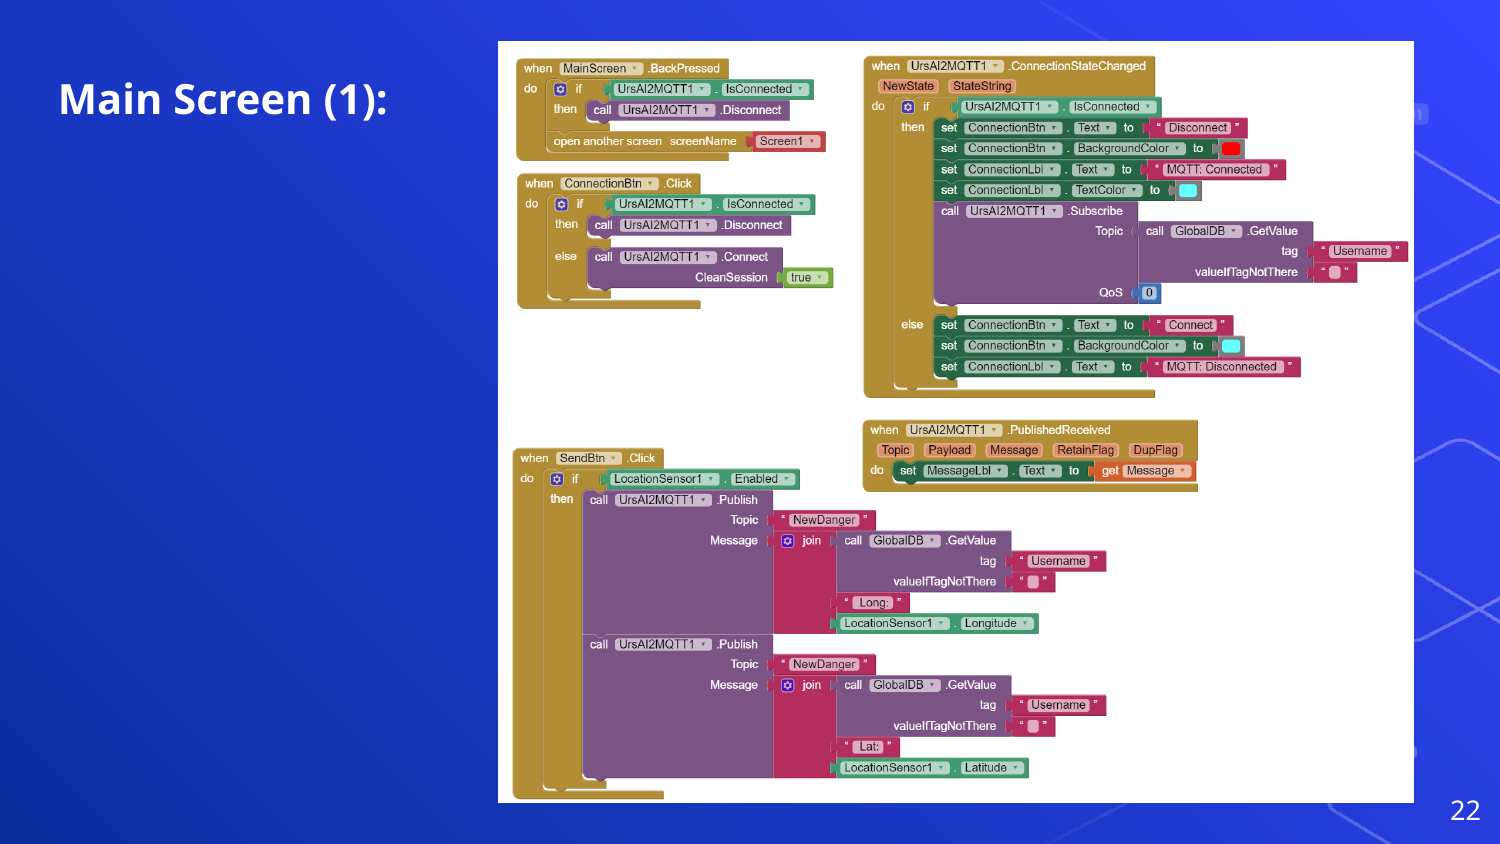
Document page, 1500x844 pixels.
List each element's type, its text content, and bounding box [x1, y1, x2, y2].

slide_number 22 [1391, 779, 1482, 844]
picture [0, 0, 1500, 844]
list Main Screen (1): [39, 65, 492, 146]
